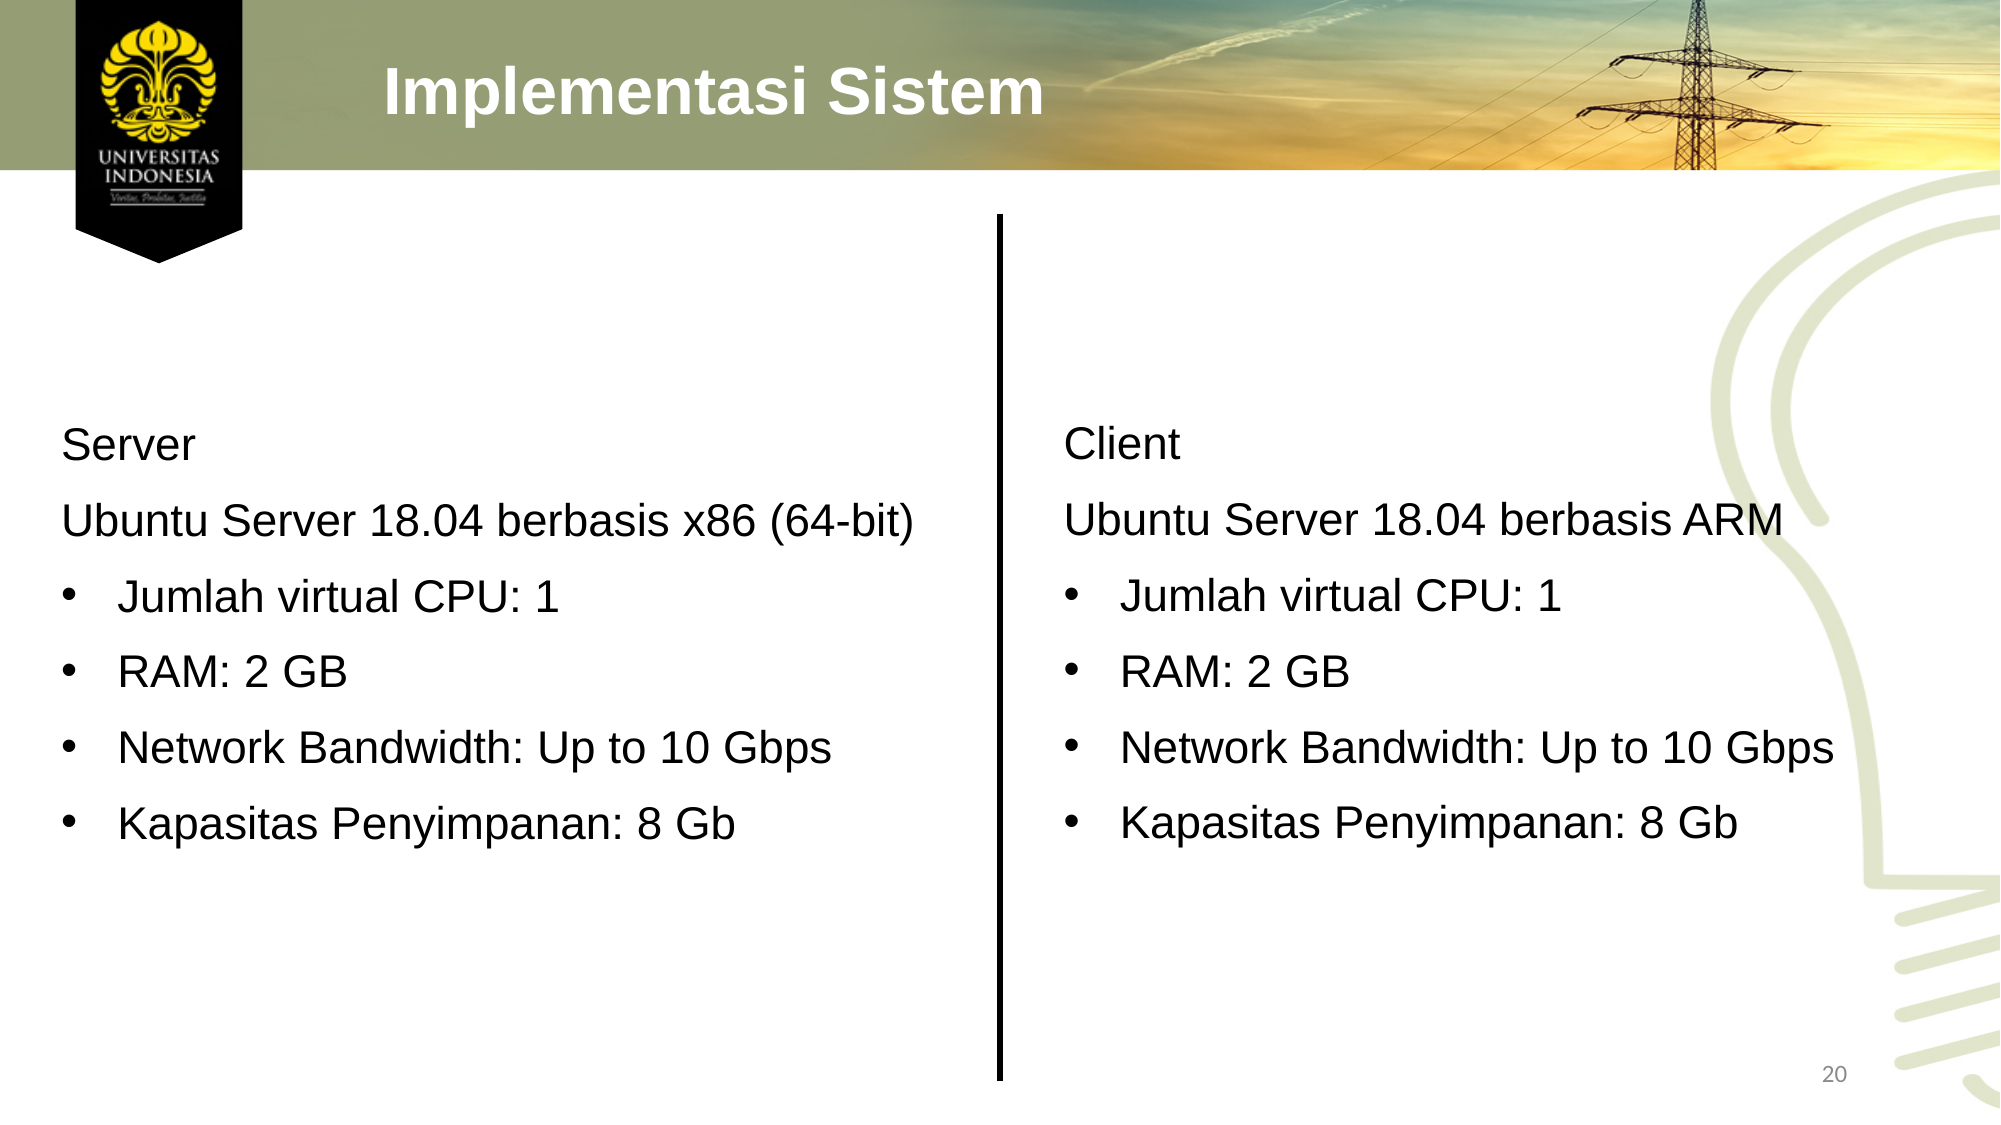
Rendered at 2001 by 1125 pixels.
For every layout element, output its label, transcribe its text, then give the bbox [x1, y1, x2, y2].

text_box Client Ubuntu Server 18.04 berbasis ARM Jumlah virtual CPU: 1 RAM: 2 GB Network Bandwidth: Up to 10 Gbps Kapasitas Penyimpanan: 8 Gb [1048, 406, 1954, 912]
title Implementasi Sistem [368, 27, 1556, 158]
text_box [75, 0, 243, 264]
picture [82, 15, 236, 214]
slide_number 20 [1412, 1042, 1863, 1103]
list Server Ubuntu Server 18.04 berbasis x86 (64-bit) Jumlah virtual CPU: 1 RAM: 2 GB Network Bandwidth: Up to 10 Gbps Kapasitas Penyimpanan: 8 Gb [45, 407, 952, 912]
picture [0, 0, 2000, 1125]
